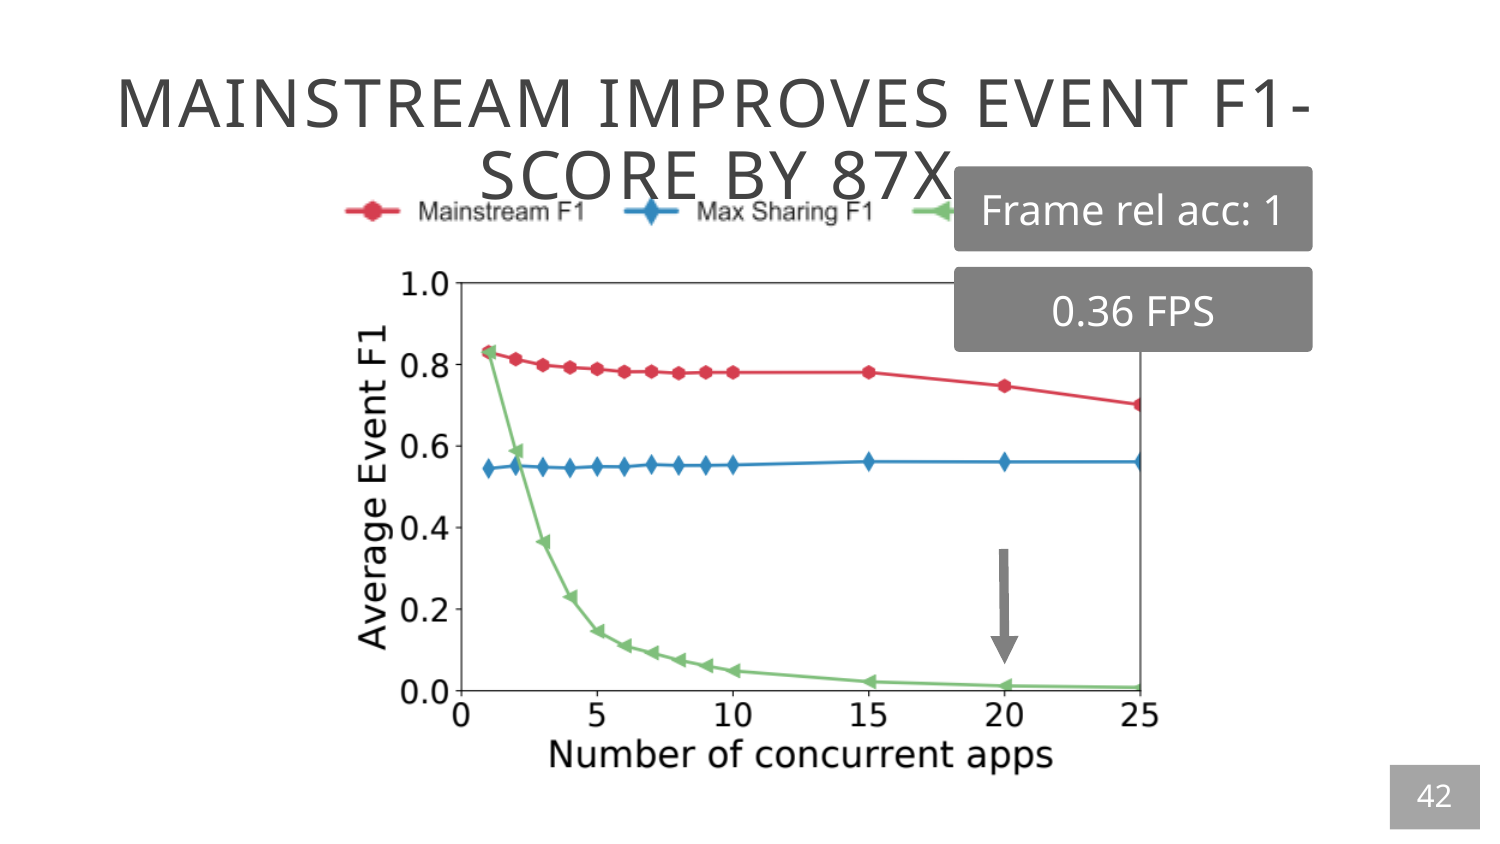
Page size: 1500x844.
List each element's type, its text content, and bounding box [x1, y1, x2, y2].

picture [337, 192, 1175, 232]
picture [332, 246, 1183, 798]
text_box Mainstream improves event f1-score by 87x [17, 55, 1416, 172]
text_box Frame rel acc: 1 [953, 165, 1314, 253]
text_box 0.36 FPS [1183, 265, 1314, 353]
slide_number 42 [1389, 764, 1480, 830]
